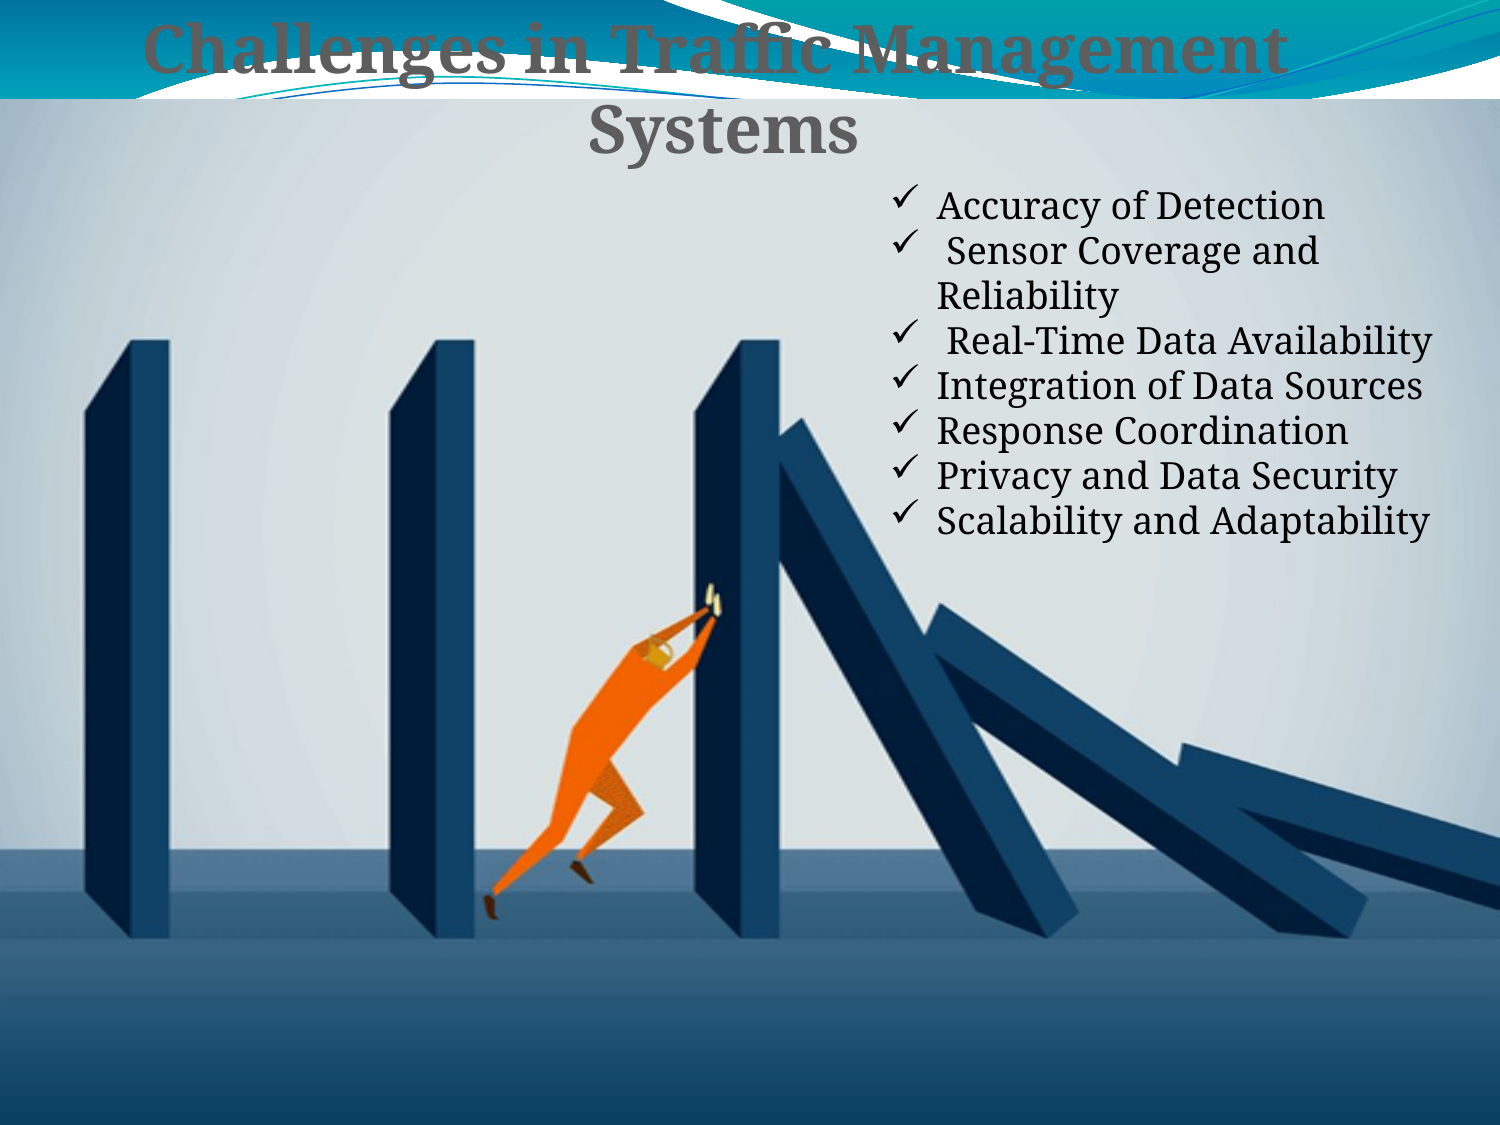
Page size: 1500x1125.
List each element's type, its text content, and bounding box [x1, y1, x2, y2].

picture [0, 99, 1500, 1125]
text_box Challenges in Traffic Management Systems [0, 0, 1432, 99]
